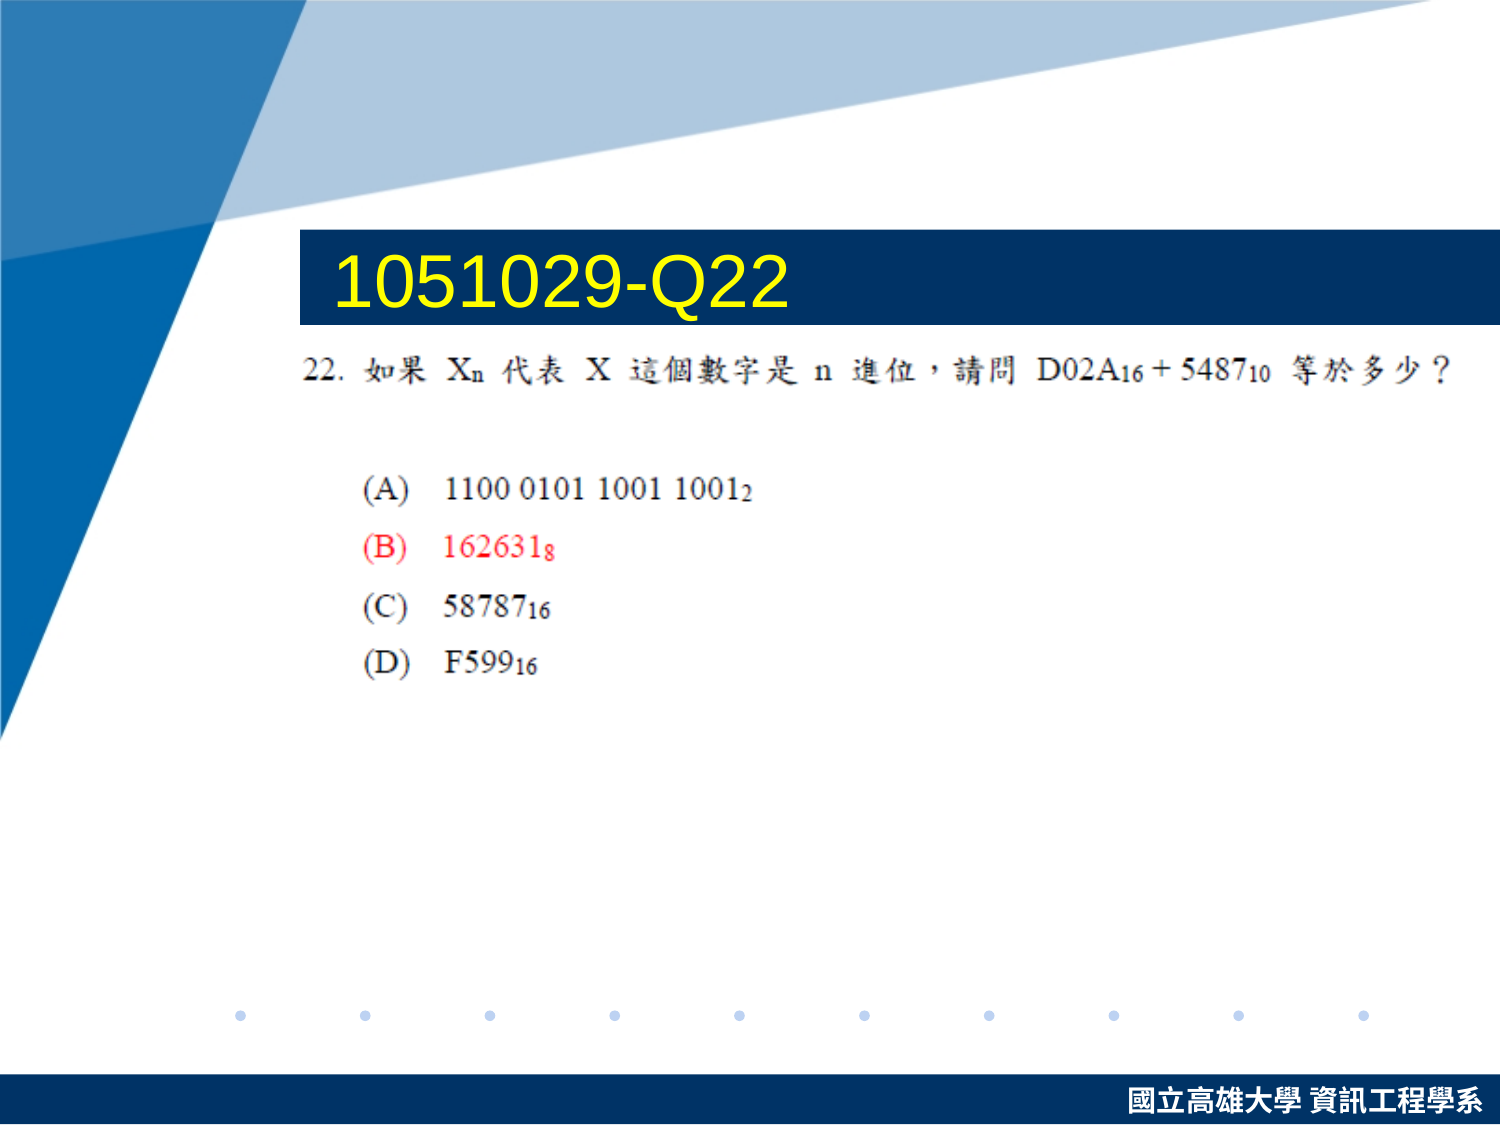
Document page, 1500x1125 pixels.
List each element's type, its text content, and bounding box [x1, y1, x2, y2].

picture [299, 347, 1465, 690]
picture [0, 0, 1500, 842]
title 1051029-Q22 [300, 229, 1500, 325]
